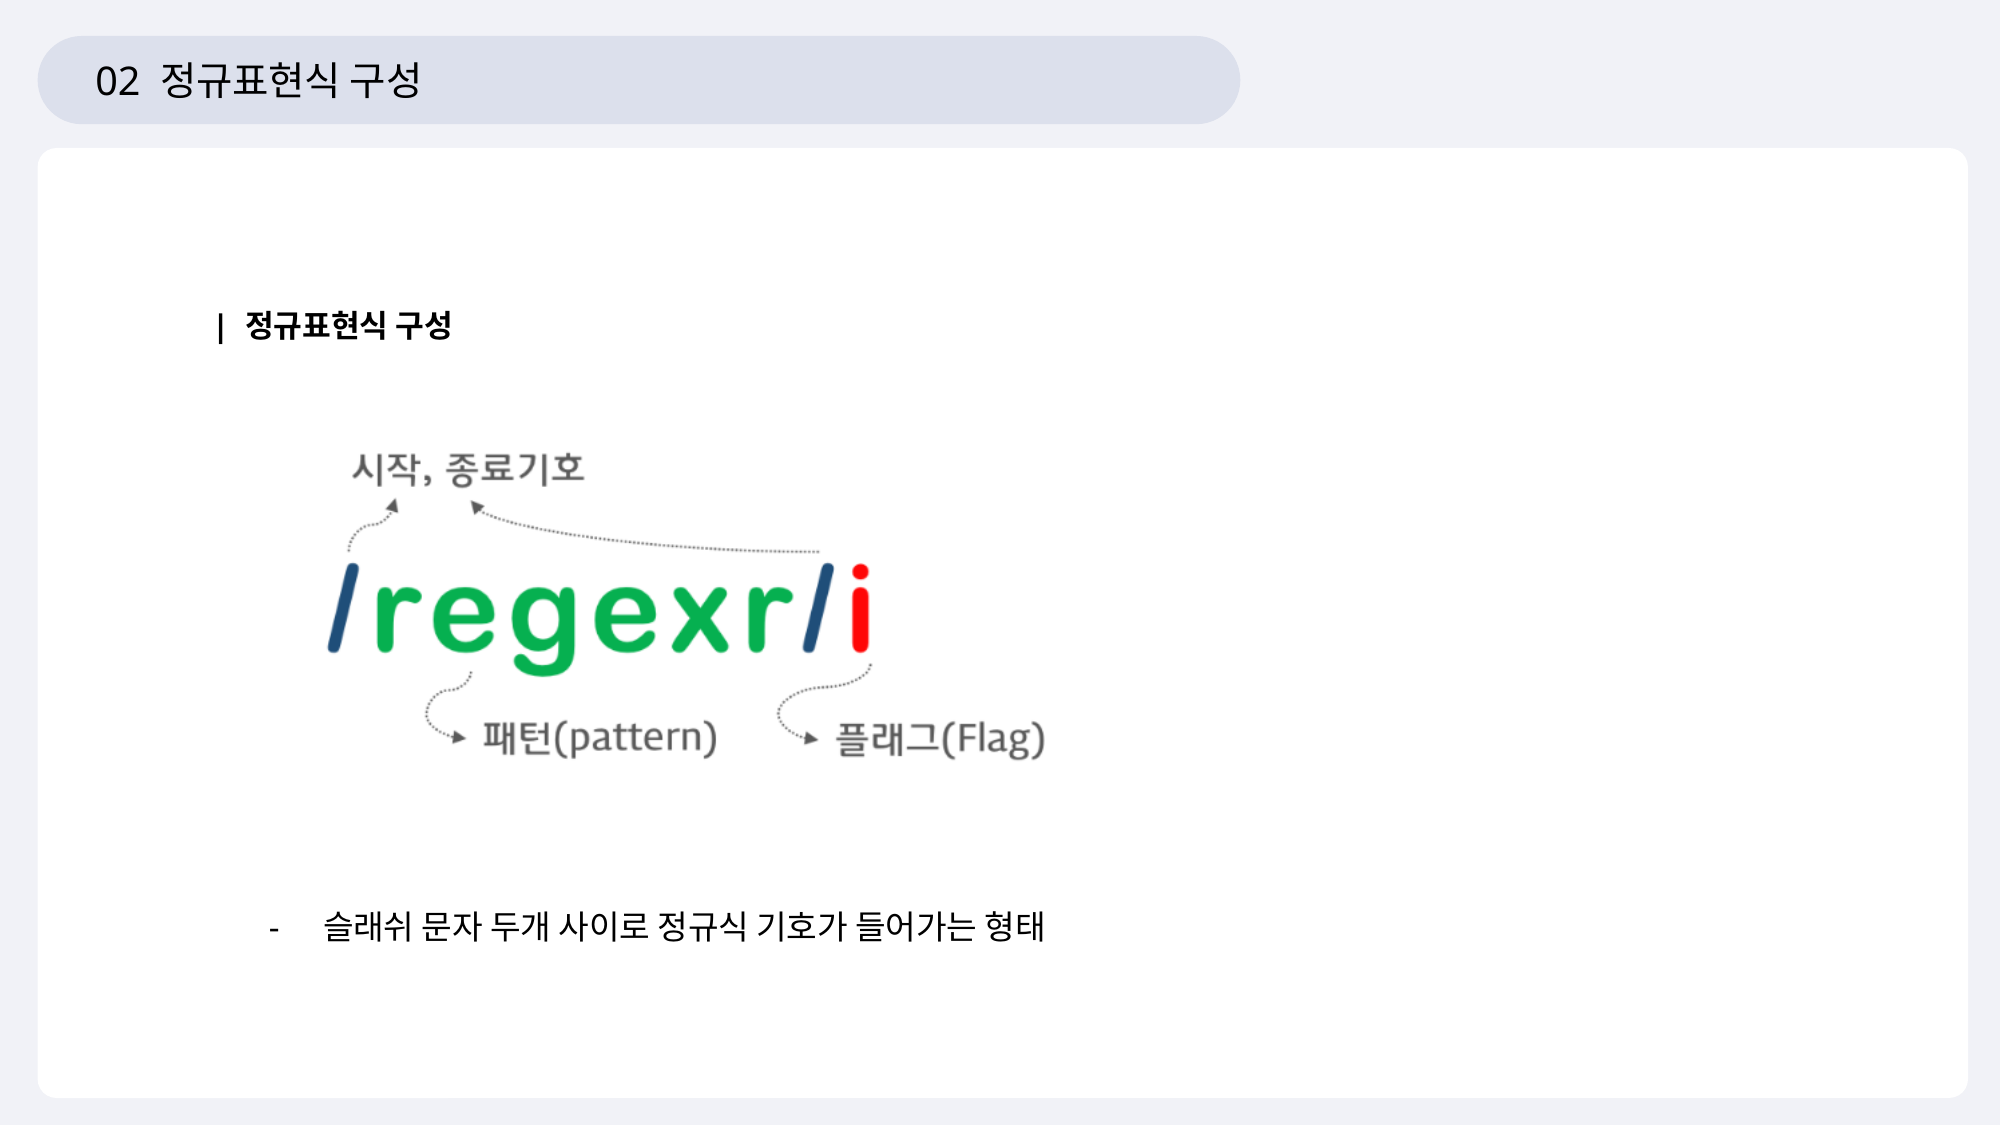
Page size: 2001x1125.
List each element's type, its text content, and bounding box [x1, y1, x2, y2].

text_box 02 정규표현식 구성 [37, 35, 1241, 125]
text_box 슬래쉬 문자 두개 사이로 정규식 기호가 들어가는 형태 [233, 855, 1818, 962]
picture [319, 440, 1065, 775]
text_box [37, 147, 1969, 1099]
text_box | 정규표현식 구성 [197, 290, 707, 359]
